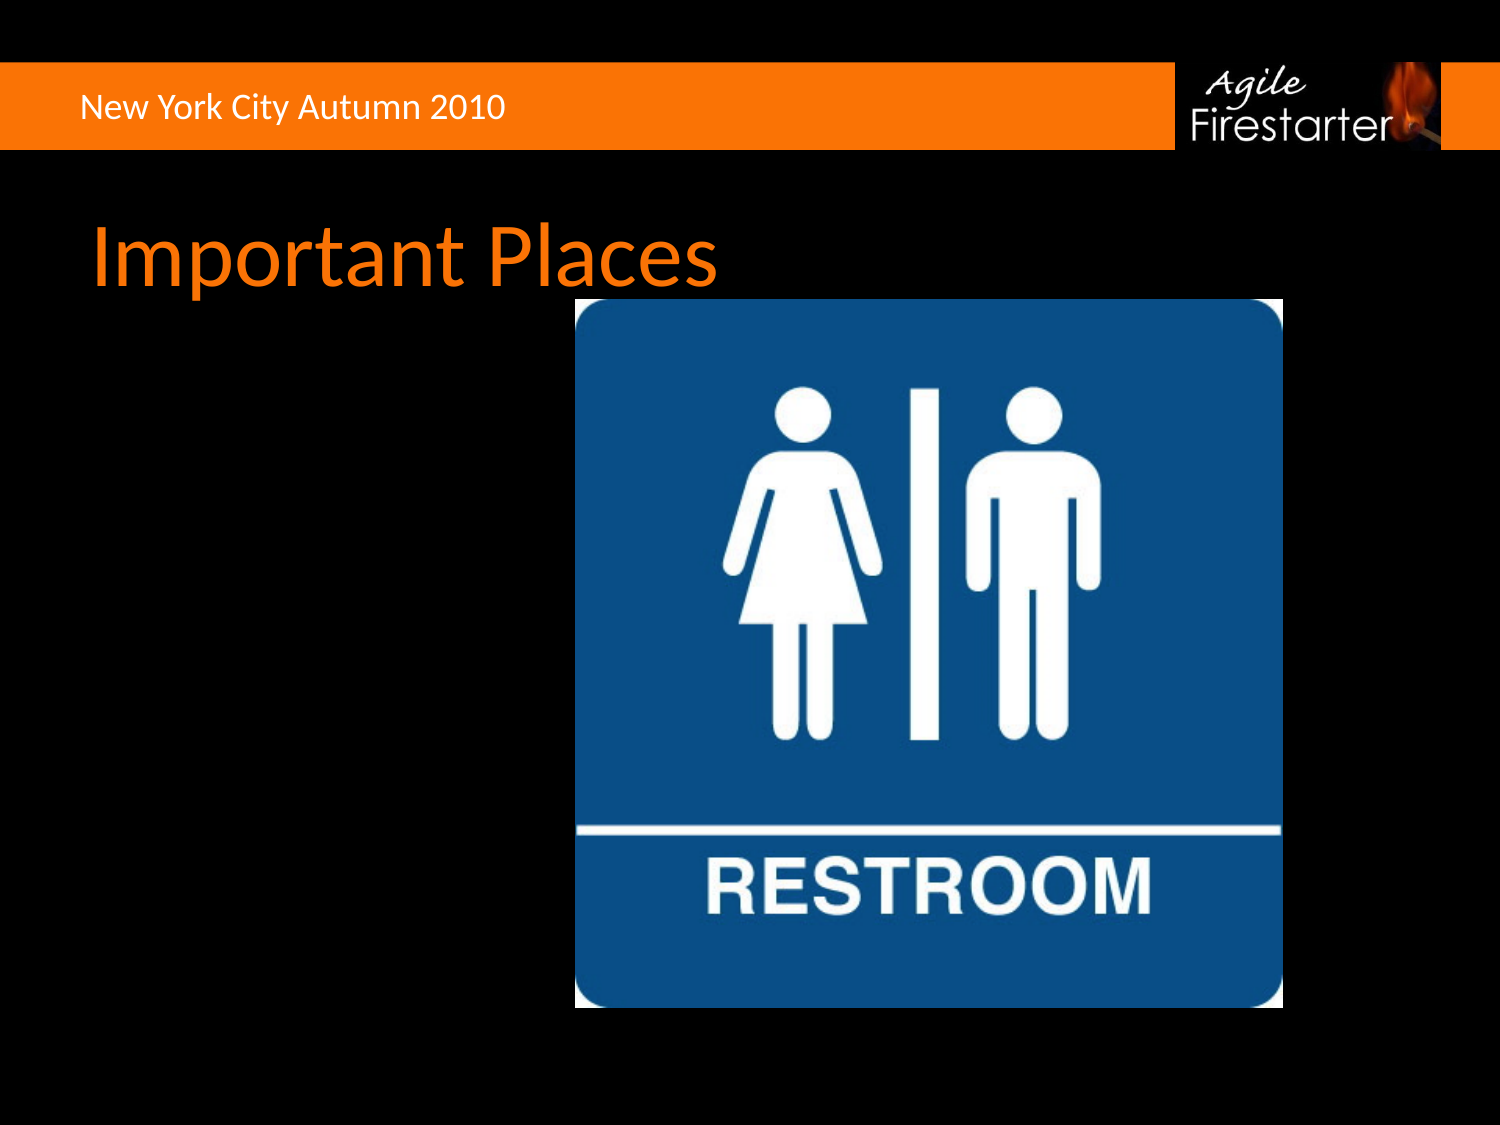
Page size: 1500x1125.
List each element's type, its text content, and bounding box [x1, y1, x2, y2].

picture [1175, 62, 1441, 151]
title Important Places [75, 174, 1425, 325]
picture [574, 299, 1284, 1008]
